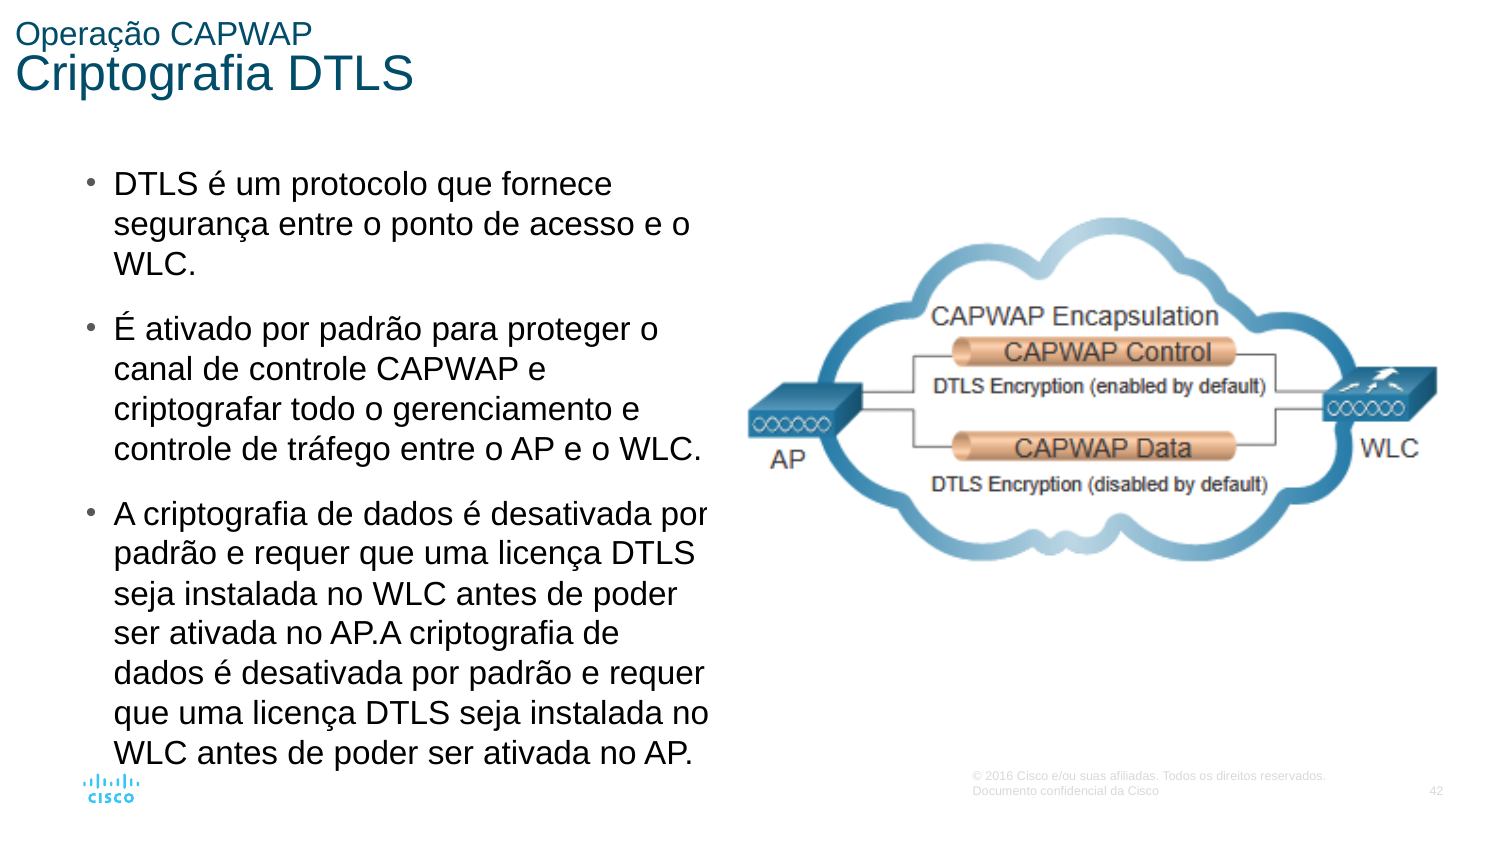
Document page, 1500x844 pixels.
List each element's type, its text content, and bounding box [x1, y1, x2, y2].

picture [707, 188, 1462, 589]
list DTLS é um protocolo que fornece segurança entre o ponto de acesso e o WLC. É ativado por padrão para proteger o canal de controle CAPWAP e criptografar todo o gerenciamento e controle de tráfego entre o AP e o WLC. A criptografia de dados é desativada por padrão e requer que uma licença DTLS seja instalada no WLC antes de poder ser ativada no AP.A criptografia de dados é desativada por padrão e requer que uma licença DTLS seja instalada no WLC antes de poder ser ativada no AP. [70, 154, 727, 790]
title Operação CAPWAP Criptografia DTLS [0, 0, 1369, 121]
